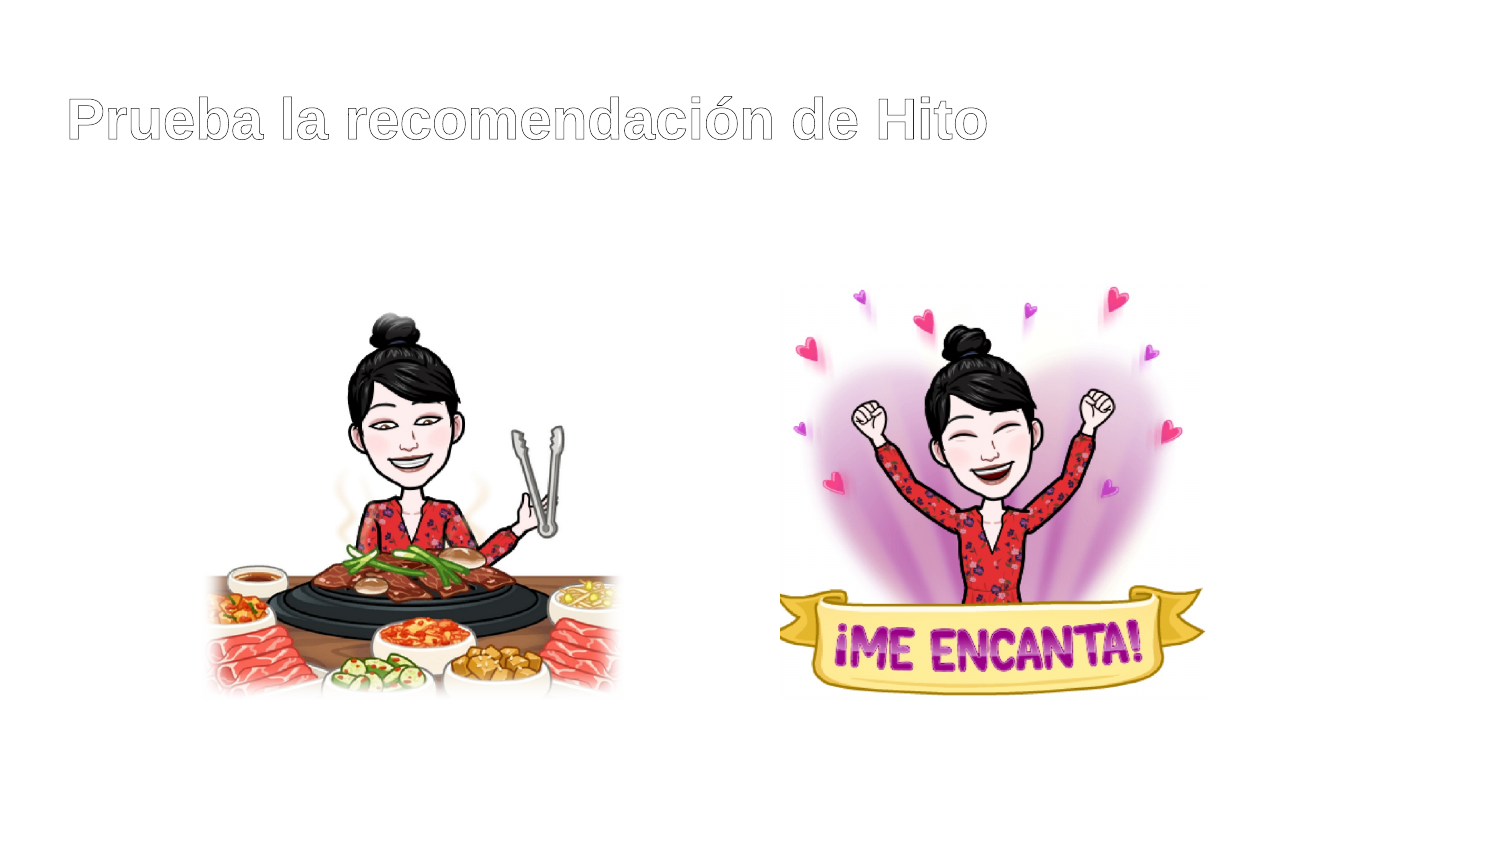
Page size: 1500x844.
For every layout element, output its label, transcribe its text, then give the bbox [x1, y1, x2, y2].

picture [201, 300, 624, 701]
picture [780, 283, 1207, 700]
title Prueba la recomendación de Hito [51, 55, 1449, 150]
